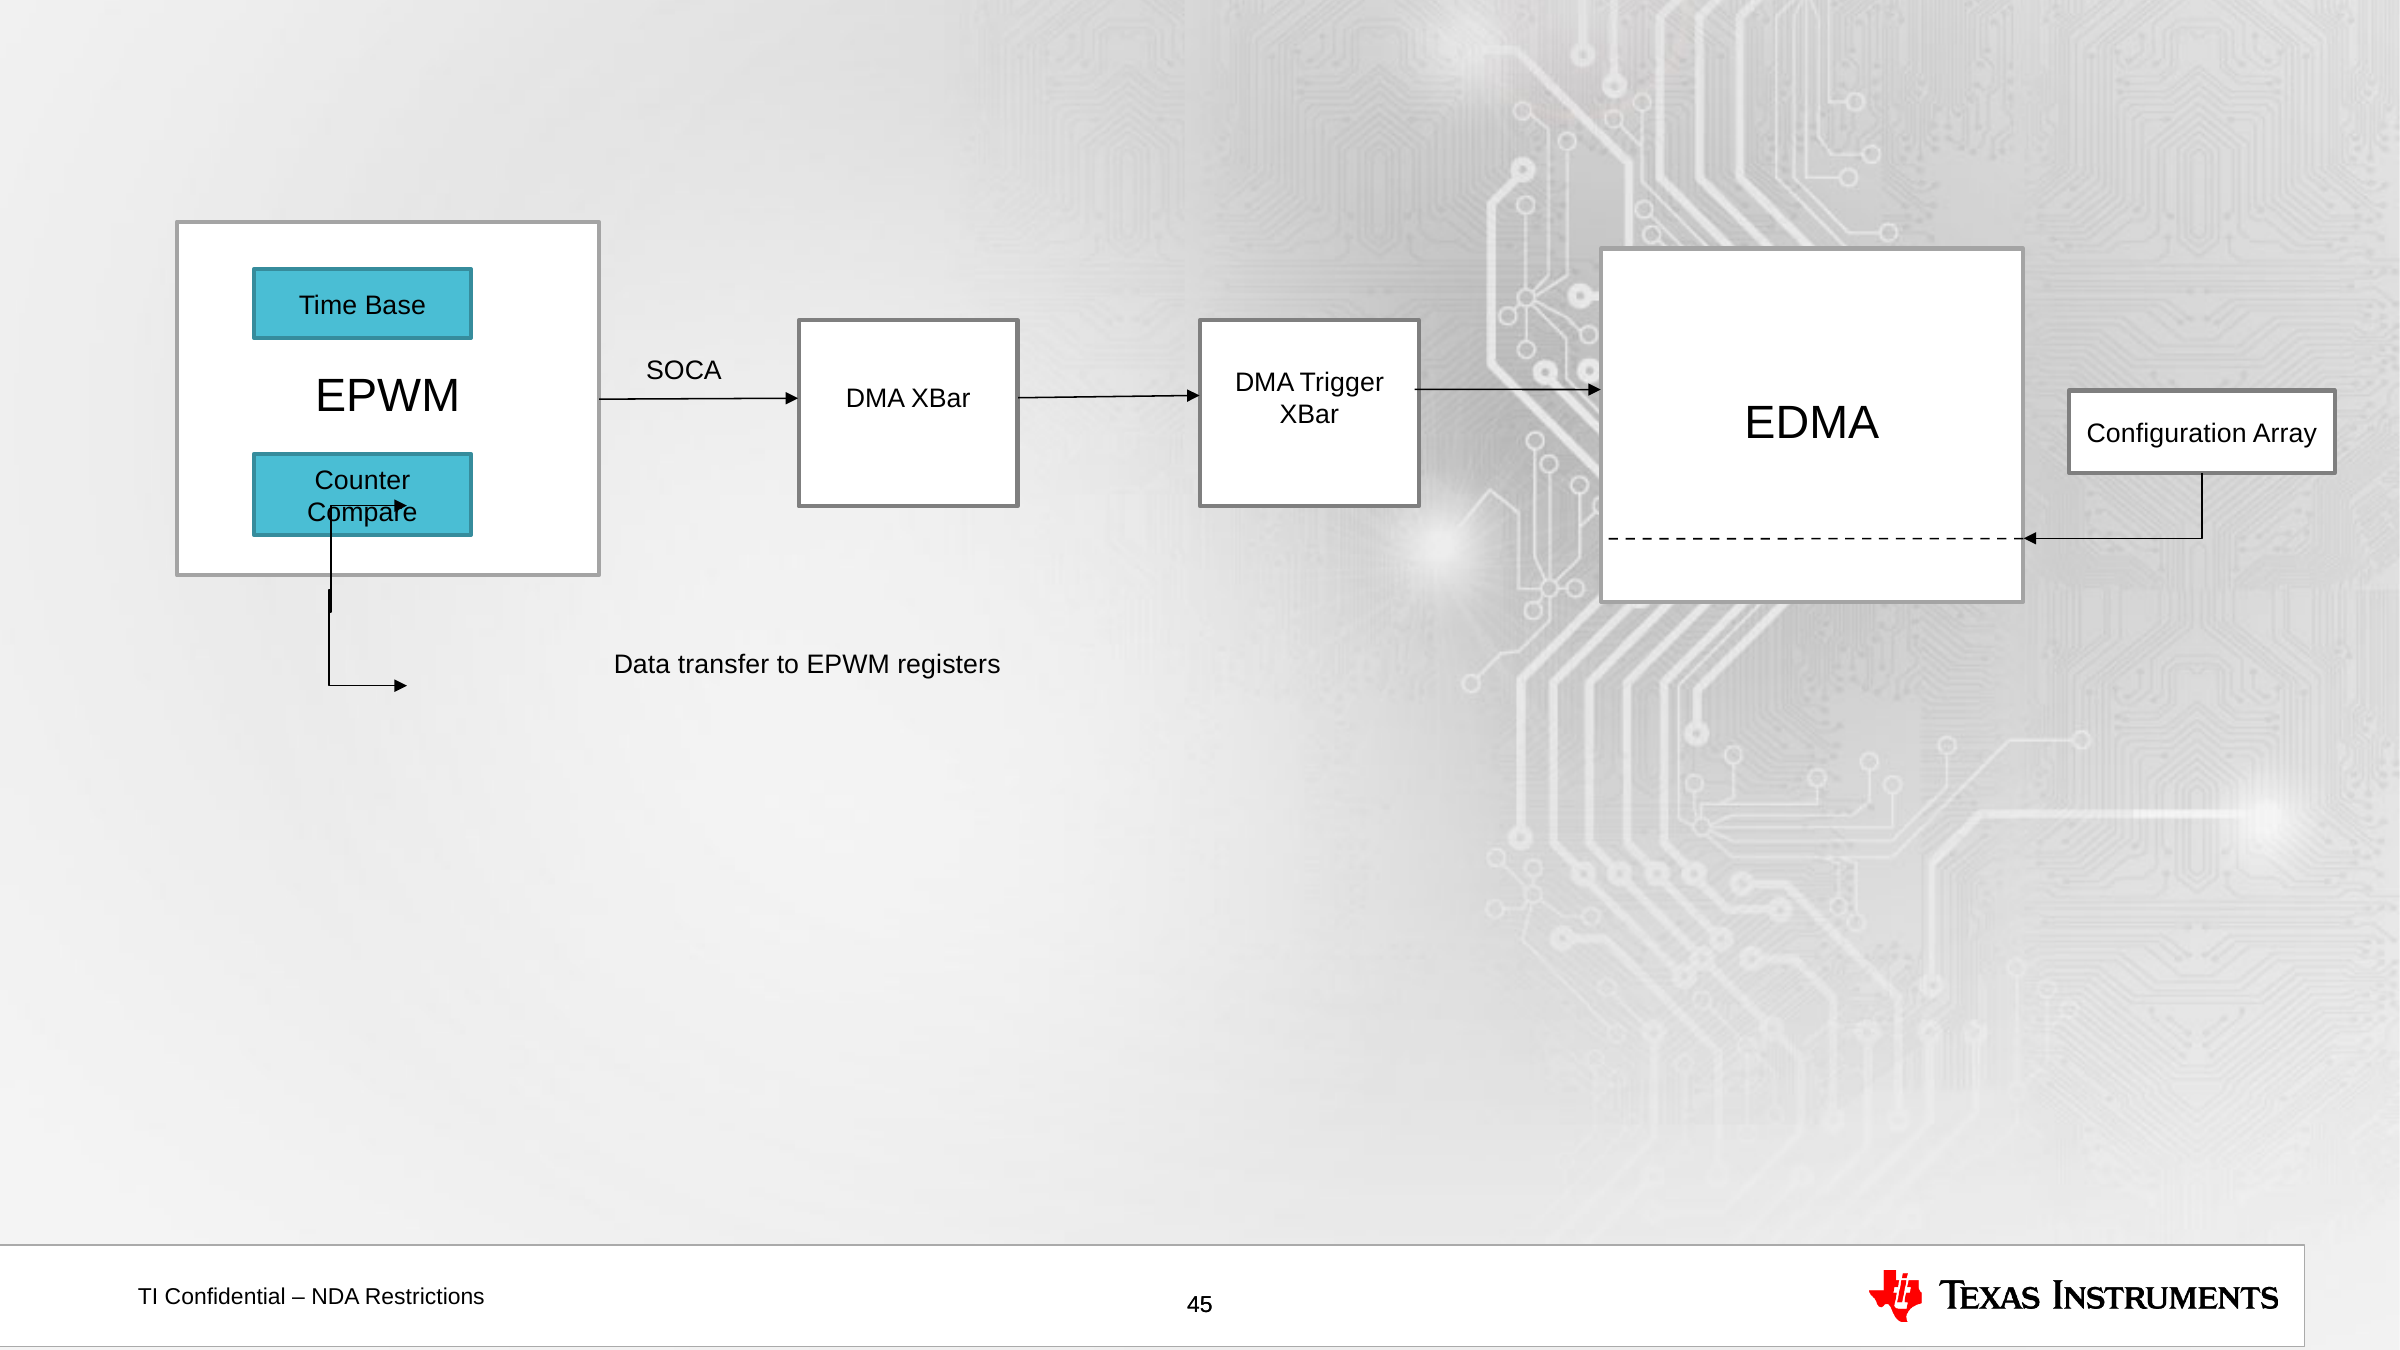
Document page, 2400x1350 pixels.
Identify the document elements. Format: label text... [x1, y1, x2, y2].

text_box Data transfer to EPWM registers [599, 639, 1145, 686]
text_box [1414, 383, 1601, 396]
text_box [2024, 473, 2203, 545]
text_box SOCA [631, 345, 766, 392]
text_box [328, 589, 407, 692]
text_box Configuration Array [2067, 388, 2337, 475]
text_box [599, 392, 799, 405]
text_box [330, 499, 407, 613]
picture [1869, 1270, 2278, 1322]
text_box Time Base [252, 267, 473, 340]
text_box 45 [919, 1279, 1480, 1320]
text_box EDMA [1599, 246, 2025, 604]
text_box EPWM [175, 220, 601, 577]
picture [0, 0, 2400, 1350]
text_box DMA Trigger XBar [1198, 318, 1421, 508]
text_box DMA XBar [797, 318, 1020, 508]
text_box [1018, 389, 1200, 402]
text_box Counter Compare [252, 452, 473, 537]
